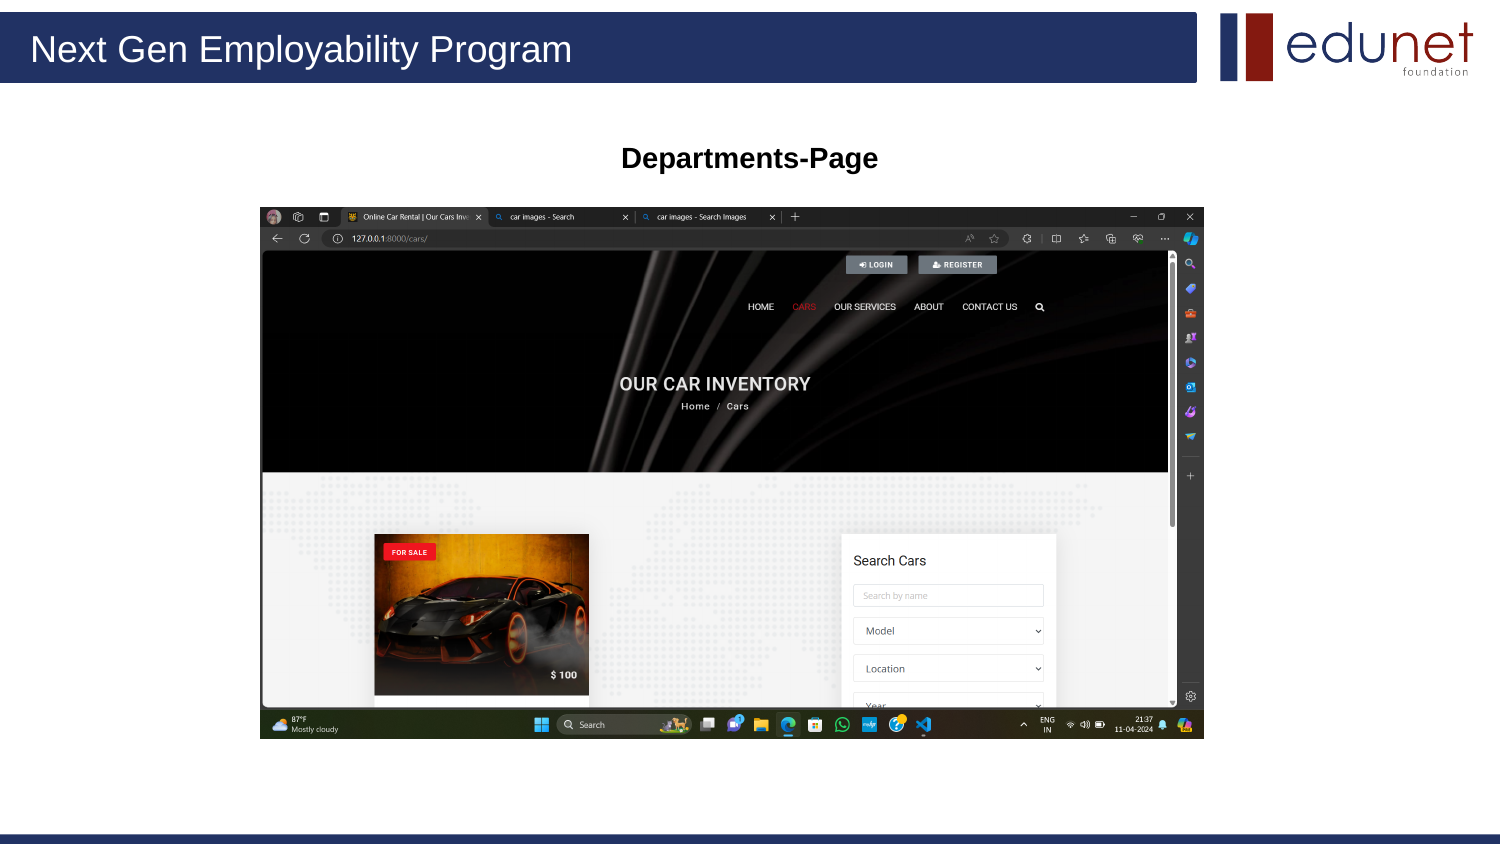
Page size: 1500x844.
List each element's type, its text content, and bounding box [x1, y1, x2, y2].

title Departments-Page [103, 105, 1397, 208]
picture [1279, 14, 1482, 83]
picture [260, 207, 1204, 739]
